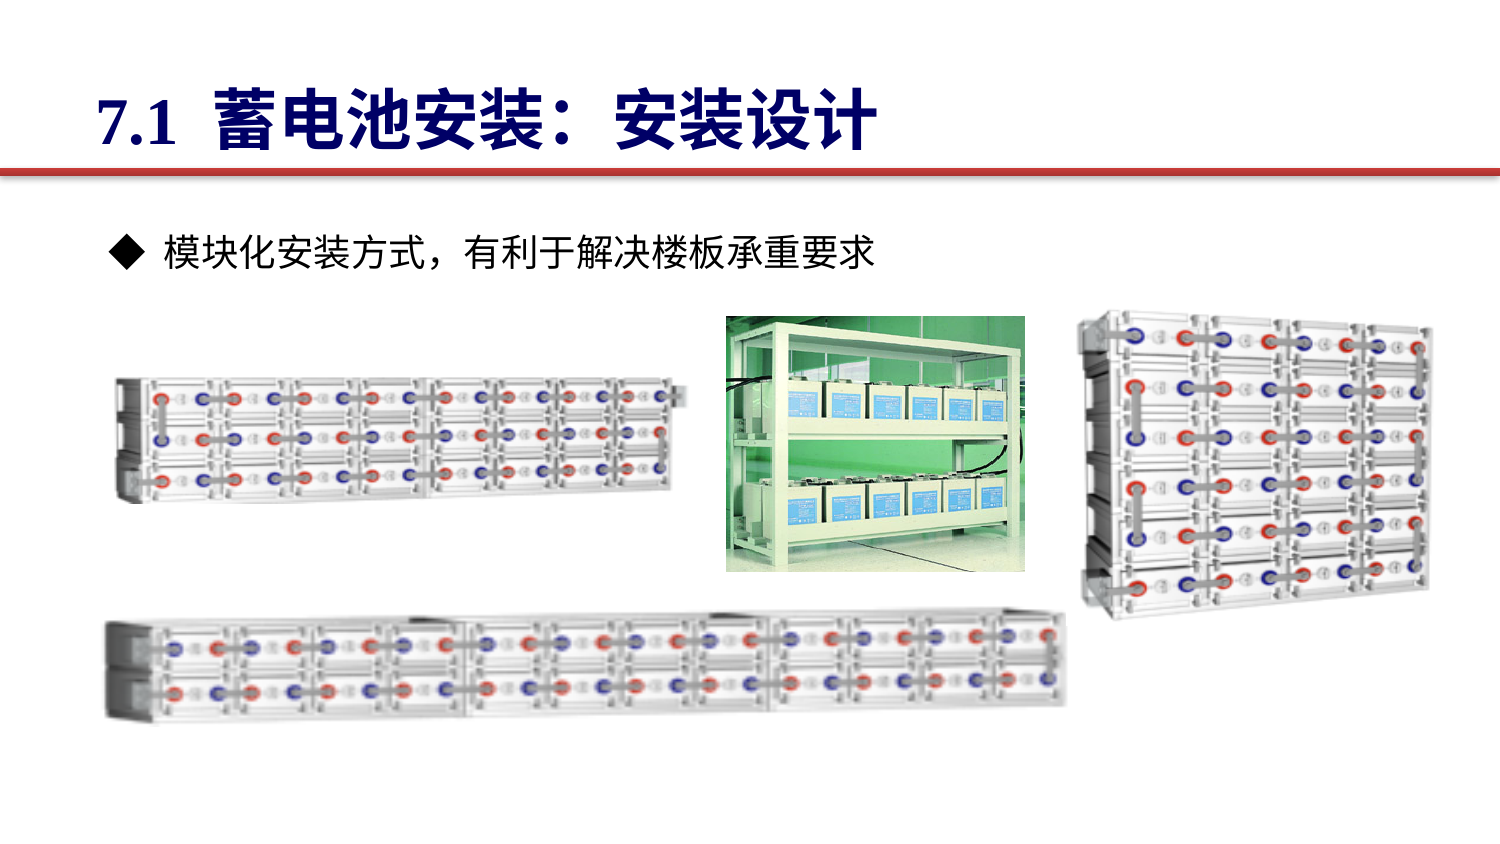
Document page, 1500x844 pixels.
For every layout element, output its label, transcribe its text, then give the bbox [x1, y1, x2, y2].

picture [93, 304, 1443, 727]
text_box [0, 168, 1500, 176]
picture [726, 316, 1025, 573]
picture [105, 363, 694, 505]
text_box 7.1 蓄电池安装：安装设计 [0, 70, 895, 166]
text_box ◆ 模块化安装方式，有利于解决楼板承重要求 [94, 221, 892, 281]
